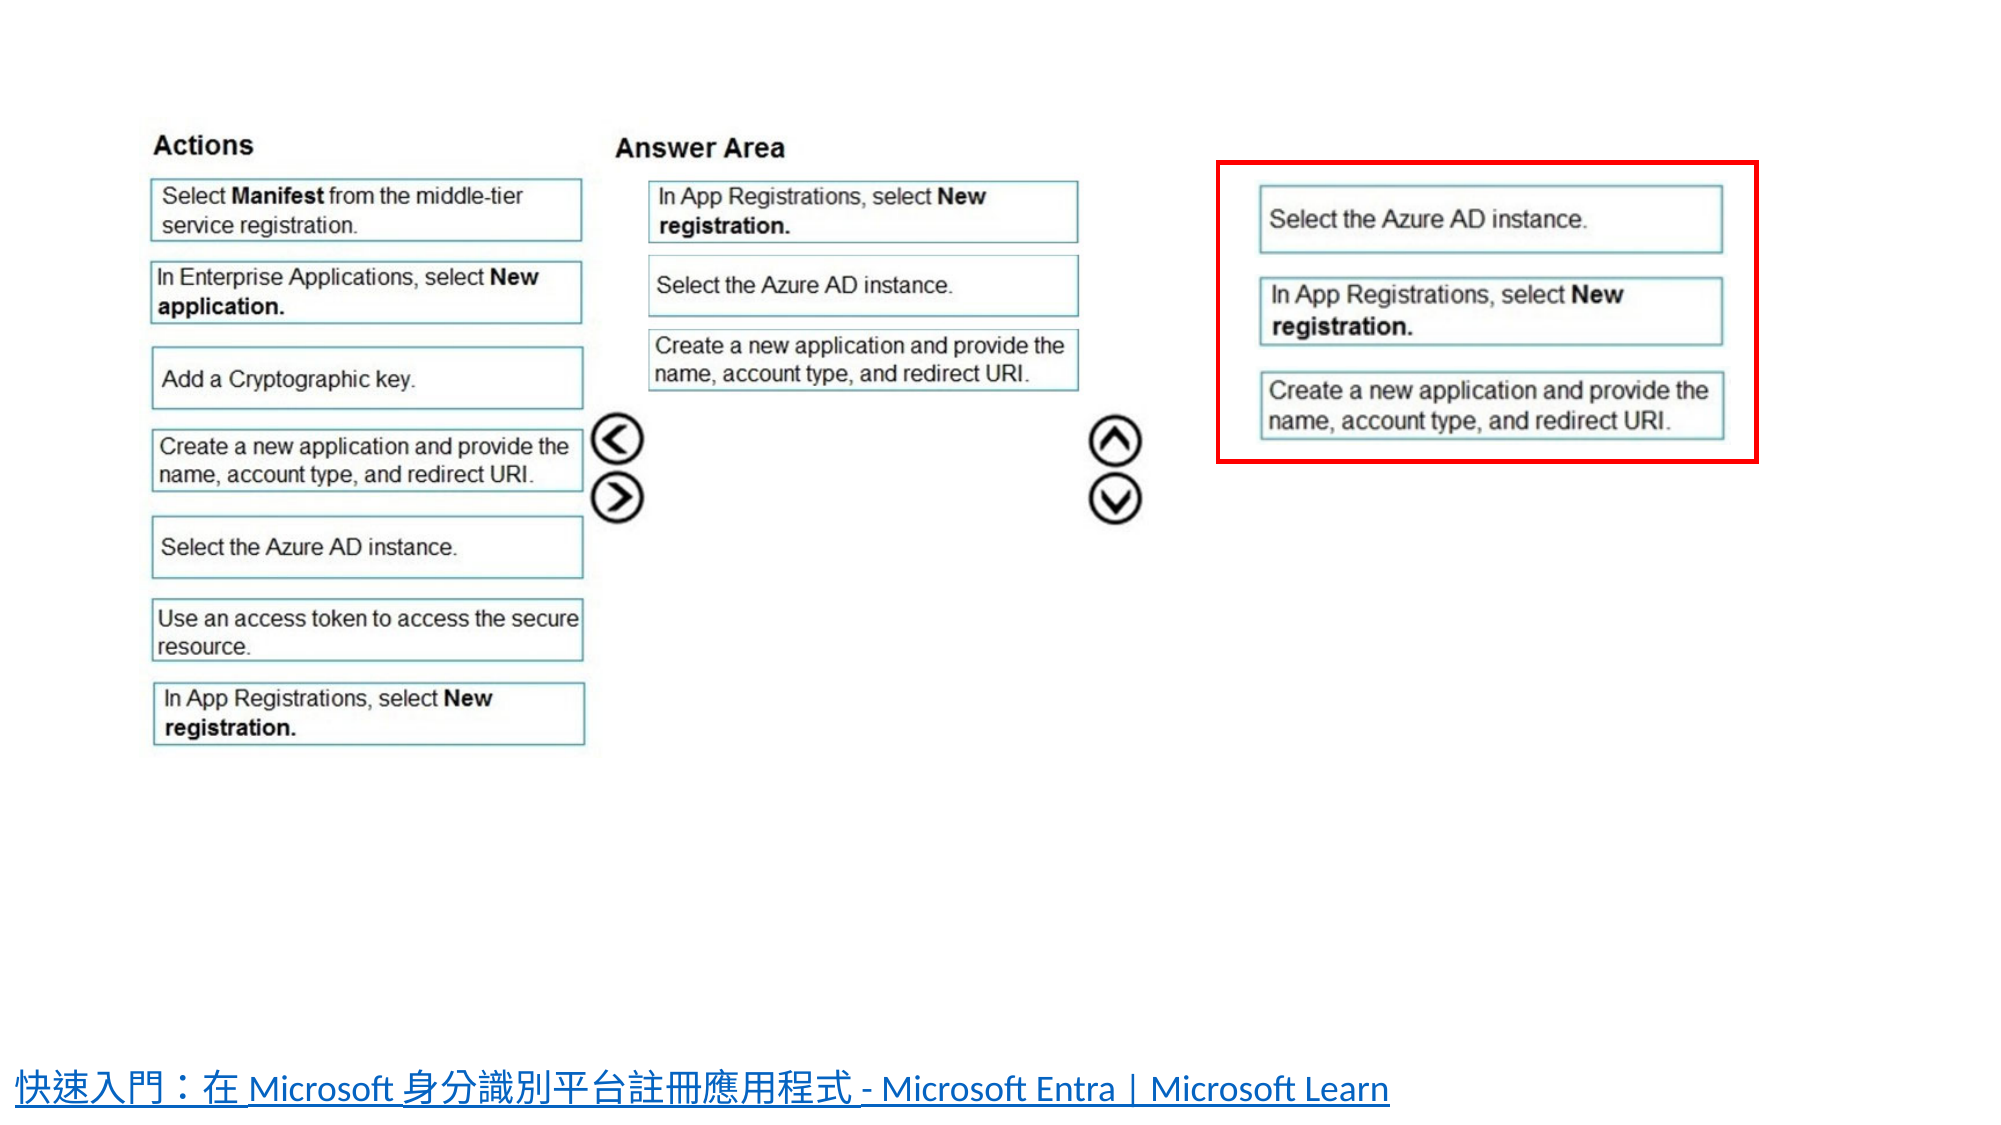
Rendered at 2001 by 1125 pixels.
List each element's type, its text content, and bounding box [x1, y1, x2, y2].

picture [139, 117, 1151, 758]
text_box 快速入門：在 Microsoft 身分識別平台註冊應用程式 - Microsoft Entra | Microsoft Learn [0, 1057, 1595, 1125]
picture [1254, 179, 1728, 258]
text_box [1217, 161, 1757, 463]
picture [1253, 274, 1731, 350]
picture [1255, 366, 1731, 445]
